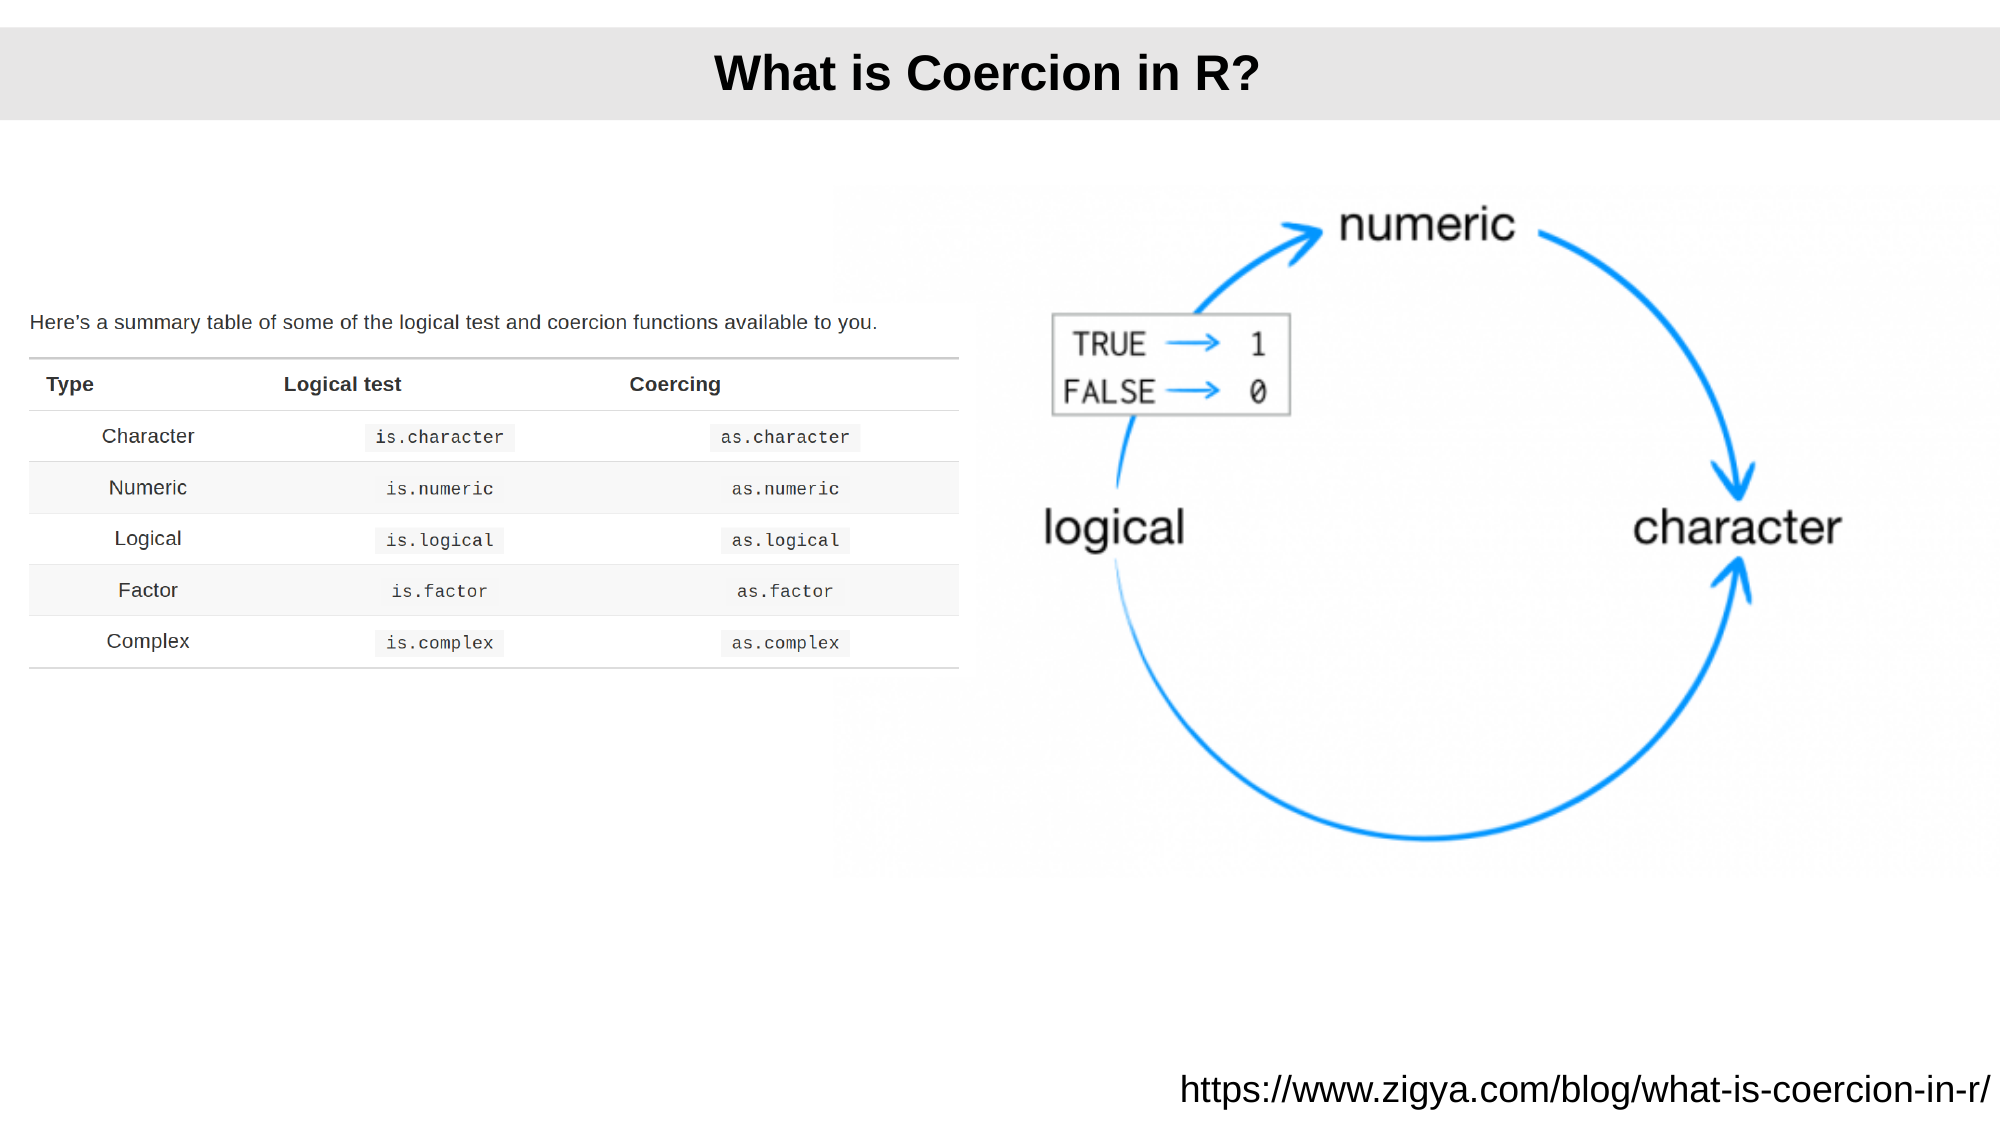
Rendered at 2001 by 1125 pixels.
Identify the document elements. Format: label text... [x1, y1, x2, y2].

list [833, 185, 2000, 878]
text_box What is Coercion in R? [0, 27, 2000, 121]
text_box https://www.zigya.com/blog/what-is-coercion-in-r/ [594, 1057, 2000, 1118]
picture [20, 303, 976, 677]
